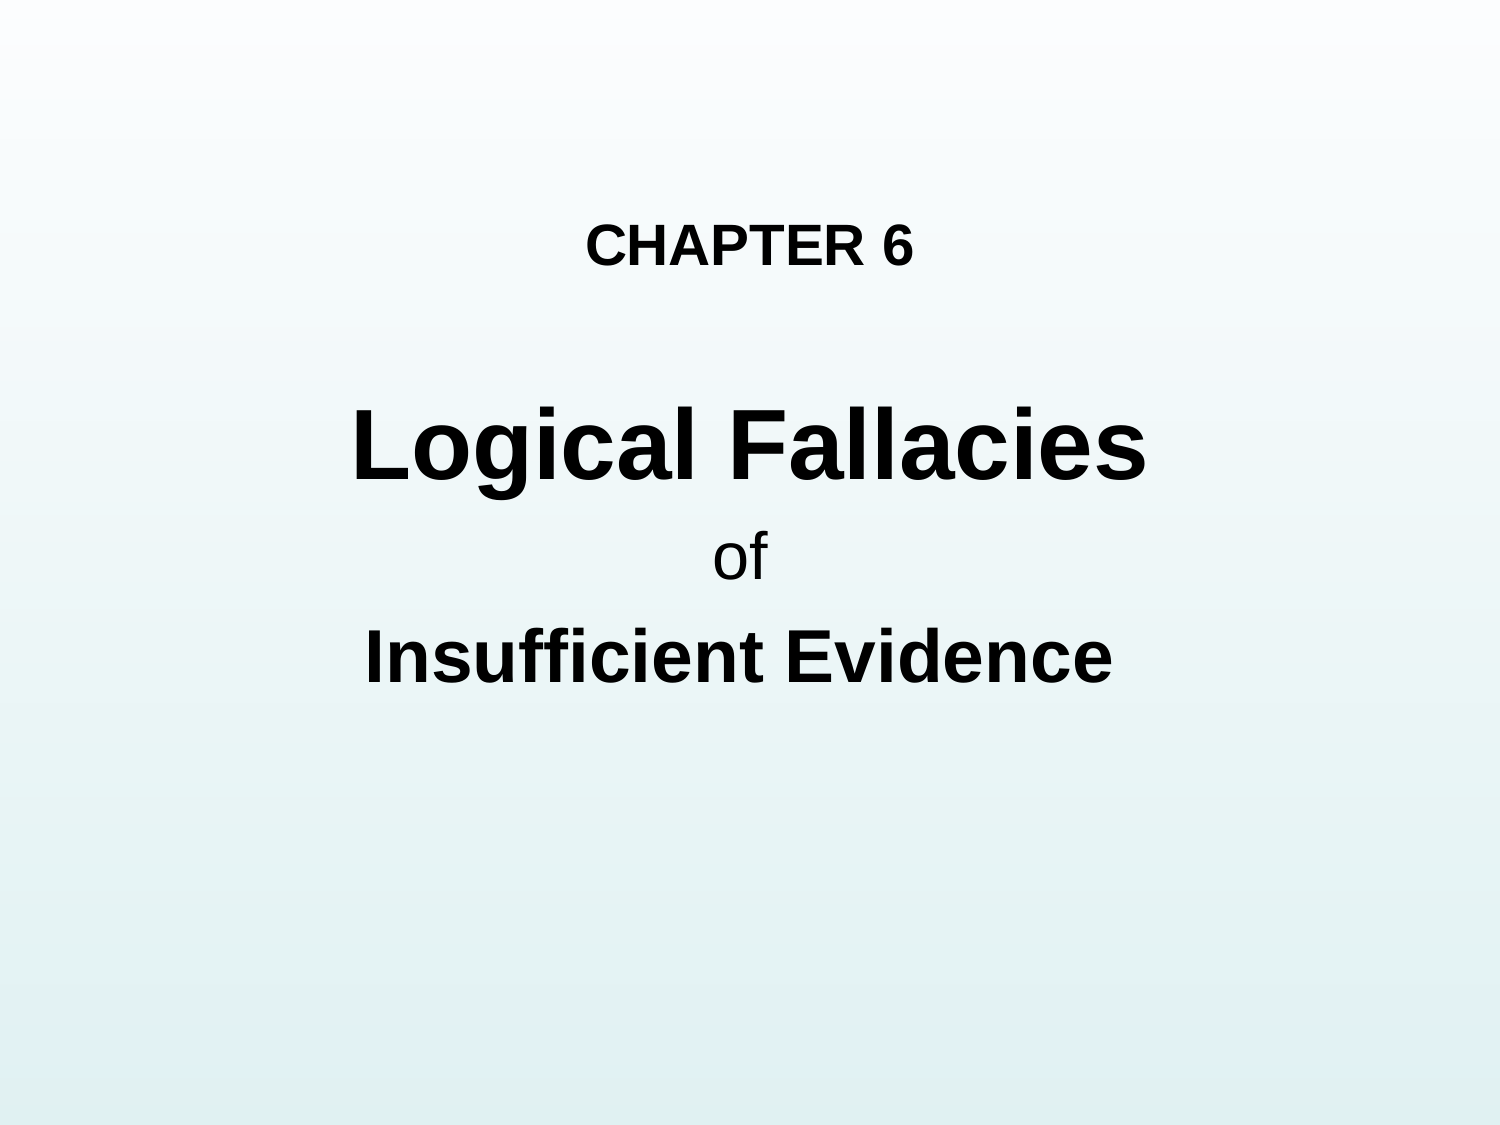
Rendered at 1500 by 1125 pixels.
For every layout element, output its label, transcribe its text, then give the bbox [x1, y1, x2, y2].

subtitle CHAPTER 6 Logical Fallacies of Insufficient Evidence [137, 200, 1363, 763]
